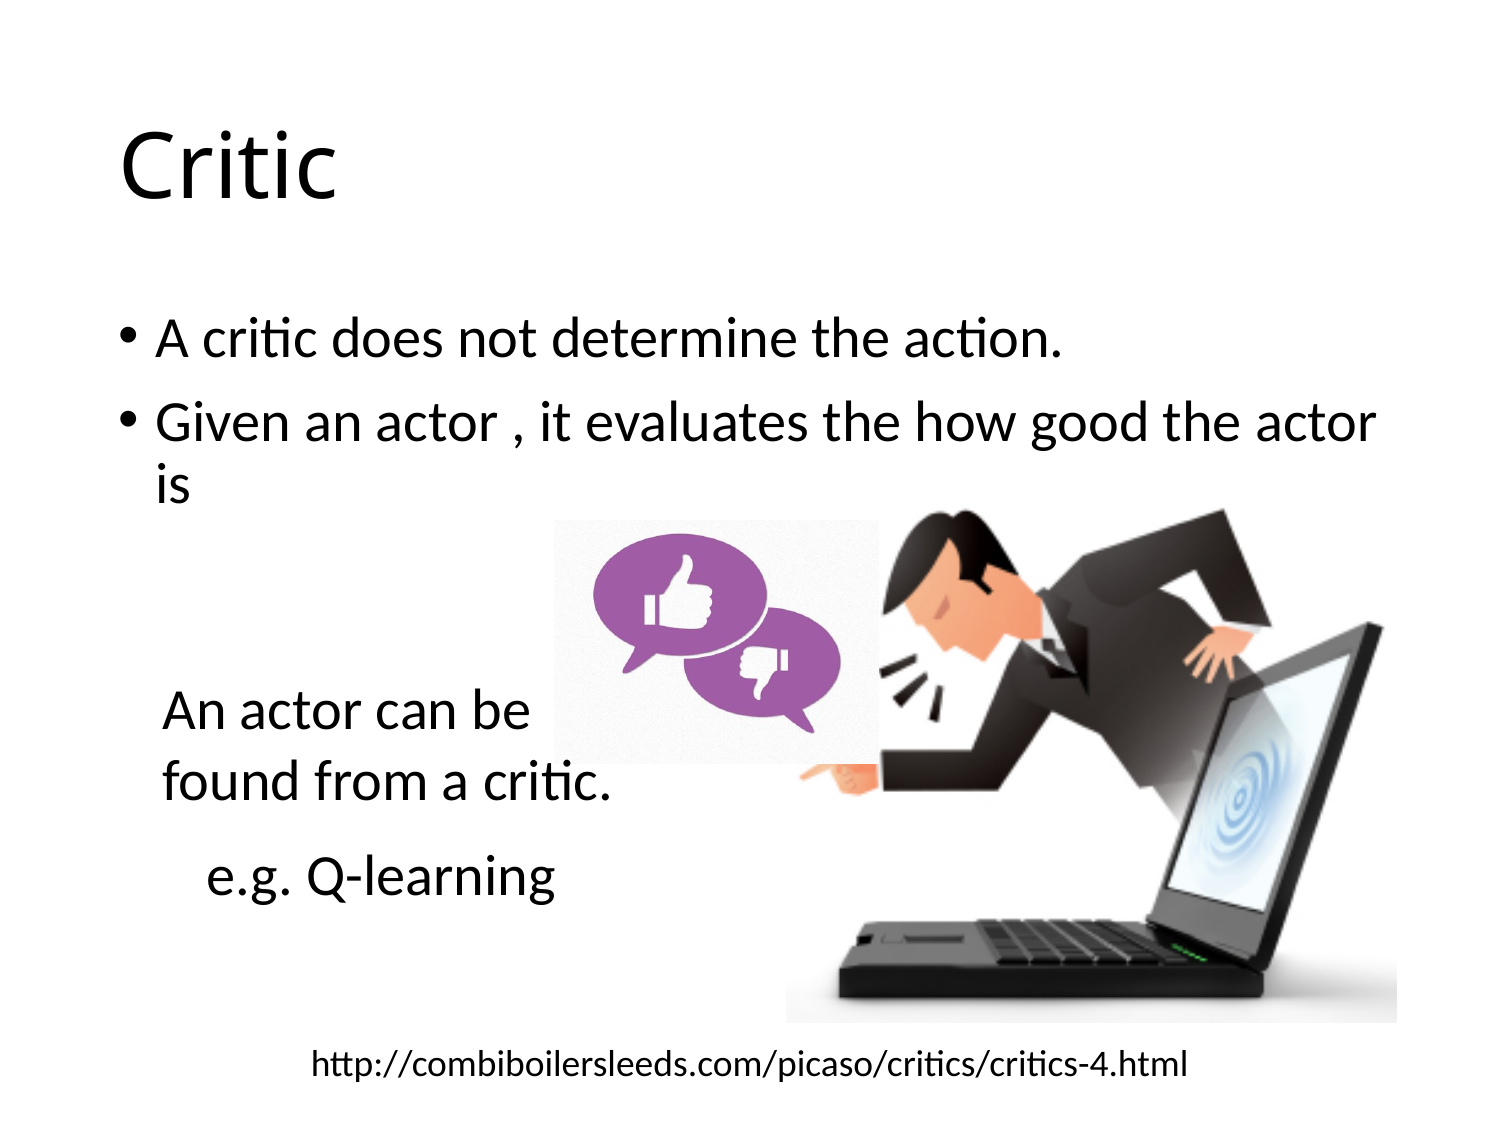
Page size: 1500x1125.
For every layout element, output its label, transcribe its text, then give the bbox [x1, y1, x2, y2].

text_box http://combiboilersleeds.com/picaso/critics/critics-4.html [227, 1031, 1273, 1091]
text_box An actor can be found from a critic. [147, 664, 554, 819]
text_box e.g. Q-learning [192, 829, 554, 915]
title Critic [103, 59, 1397, 278]
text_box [554, 470, 1397, 1023]
